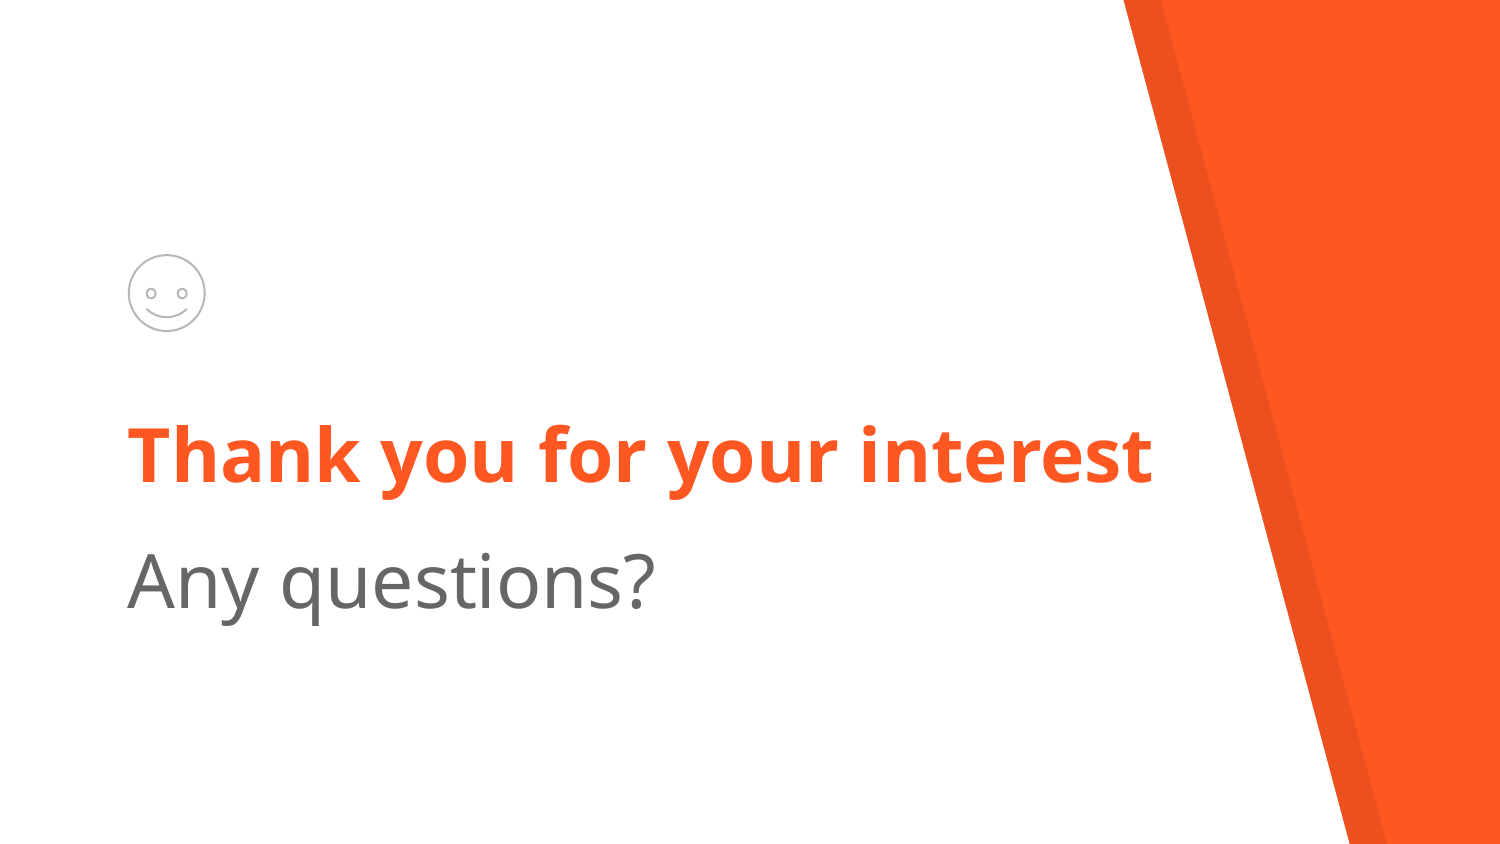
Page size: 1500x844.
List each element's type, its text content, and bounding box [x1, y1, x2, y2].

subtitle Any questions? [112, 519, 856, 648]
title Thank you for your interest [112, 322, 1250, 513]
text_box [128, 254, 205, 332]
